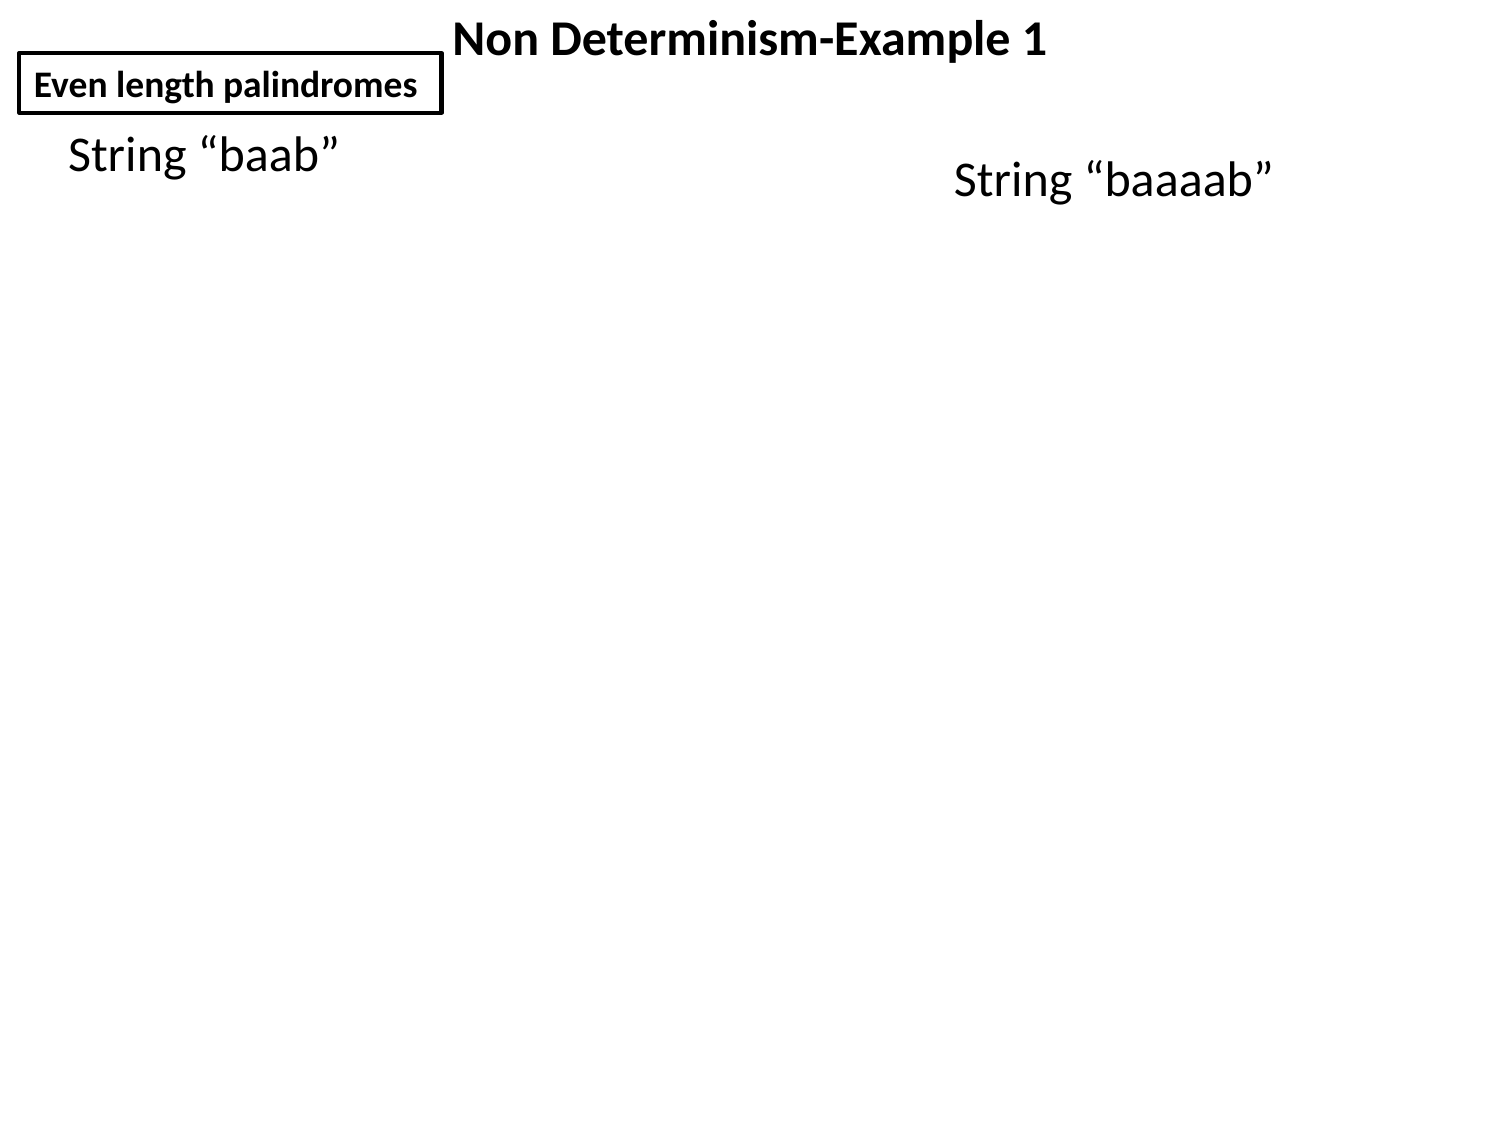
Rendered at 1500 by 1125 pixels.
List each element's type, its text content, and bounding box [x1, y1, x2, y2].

list String “baab” [53, 115, 421, 190]
text_box Even length palindromes [17, 51, 444, 115]
title Non Determinism-Example 1 [75, 0, 1425, 76]
text_box String “baaaab” [938, 138, 1307, 215]
